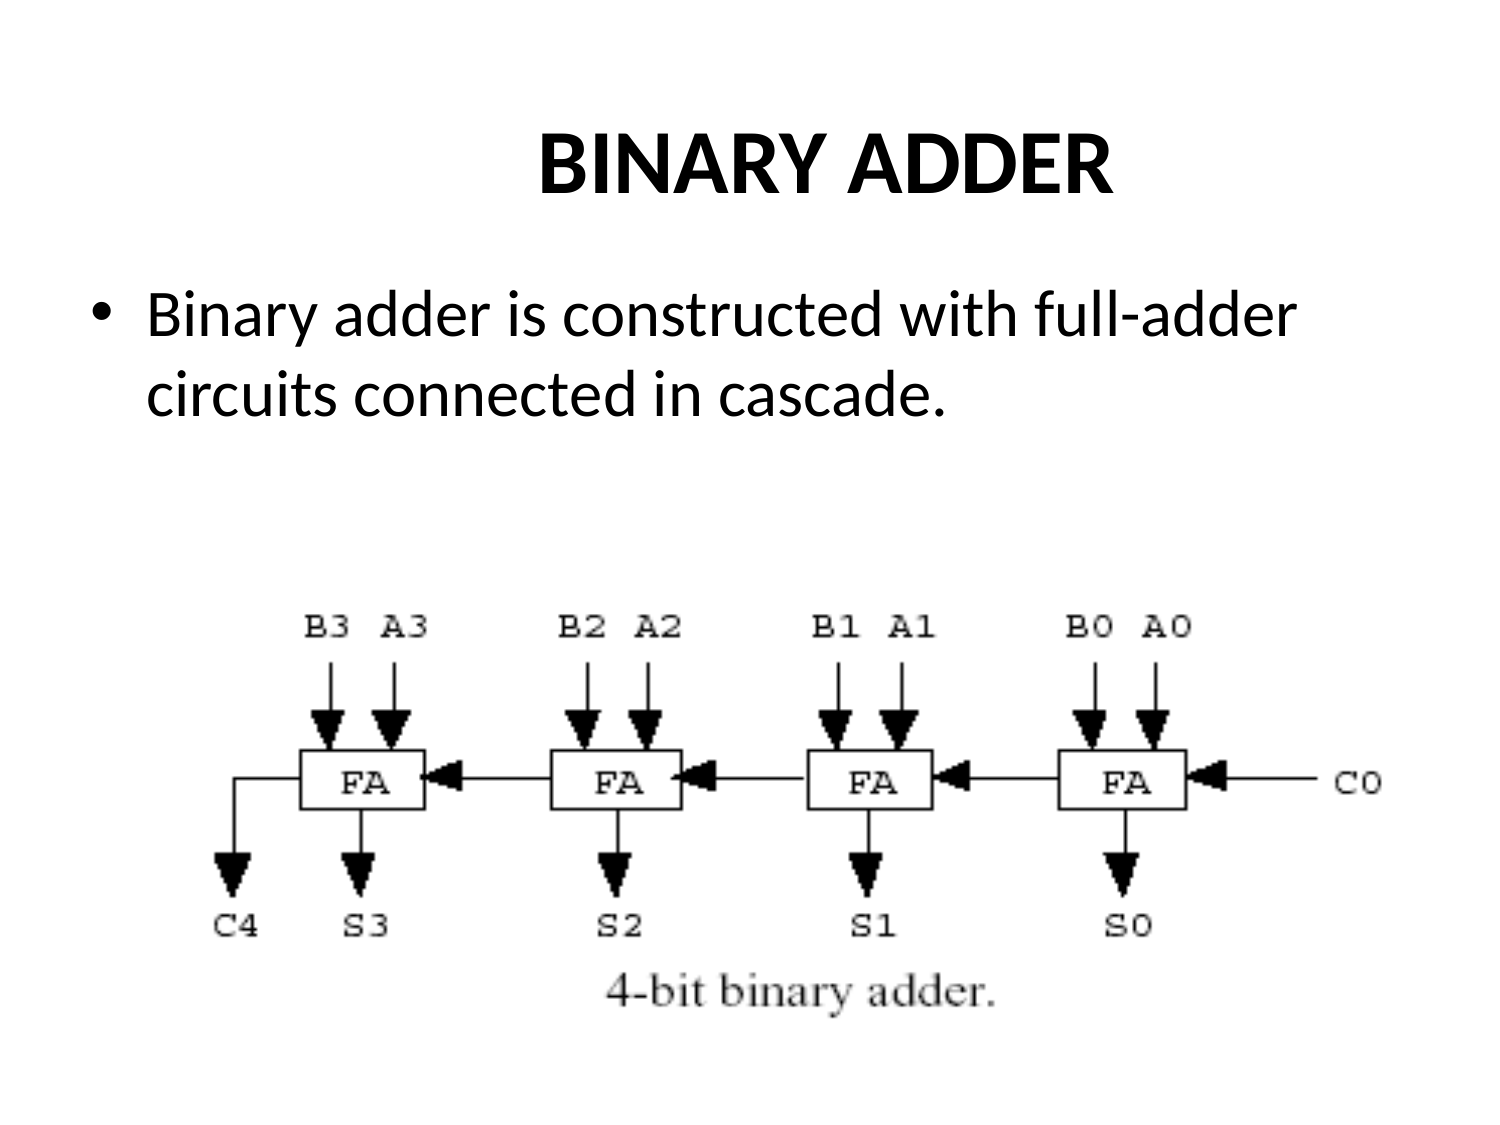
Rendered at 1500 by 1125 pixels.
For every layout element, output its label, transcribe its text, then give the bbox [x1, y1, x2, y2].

picture [137, 599, 1401, 1025]
list Binary adder is constructed with full-adder circuits connected in cascade. [74, 262, 1426, 1006]
title BINARY ADDER [187, 37, 1467, 278]
